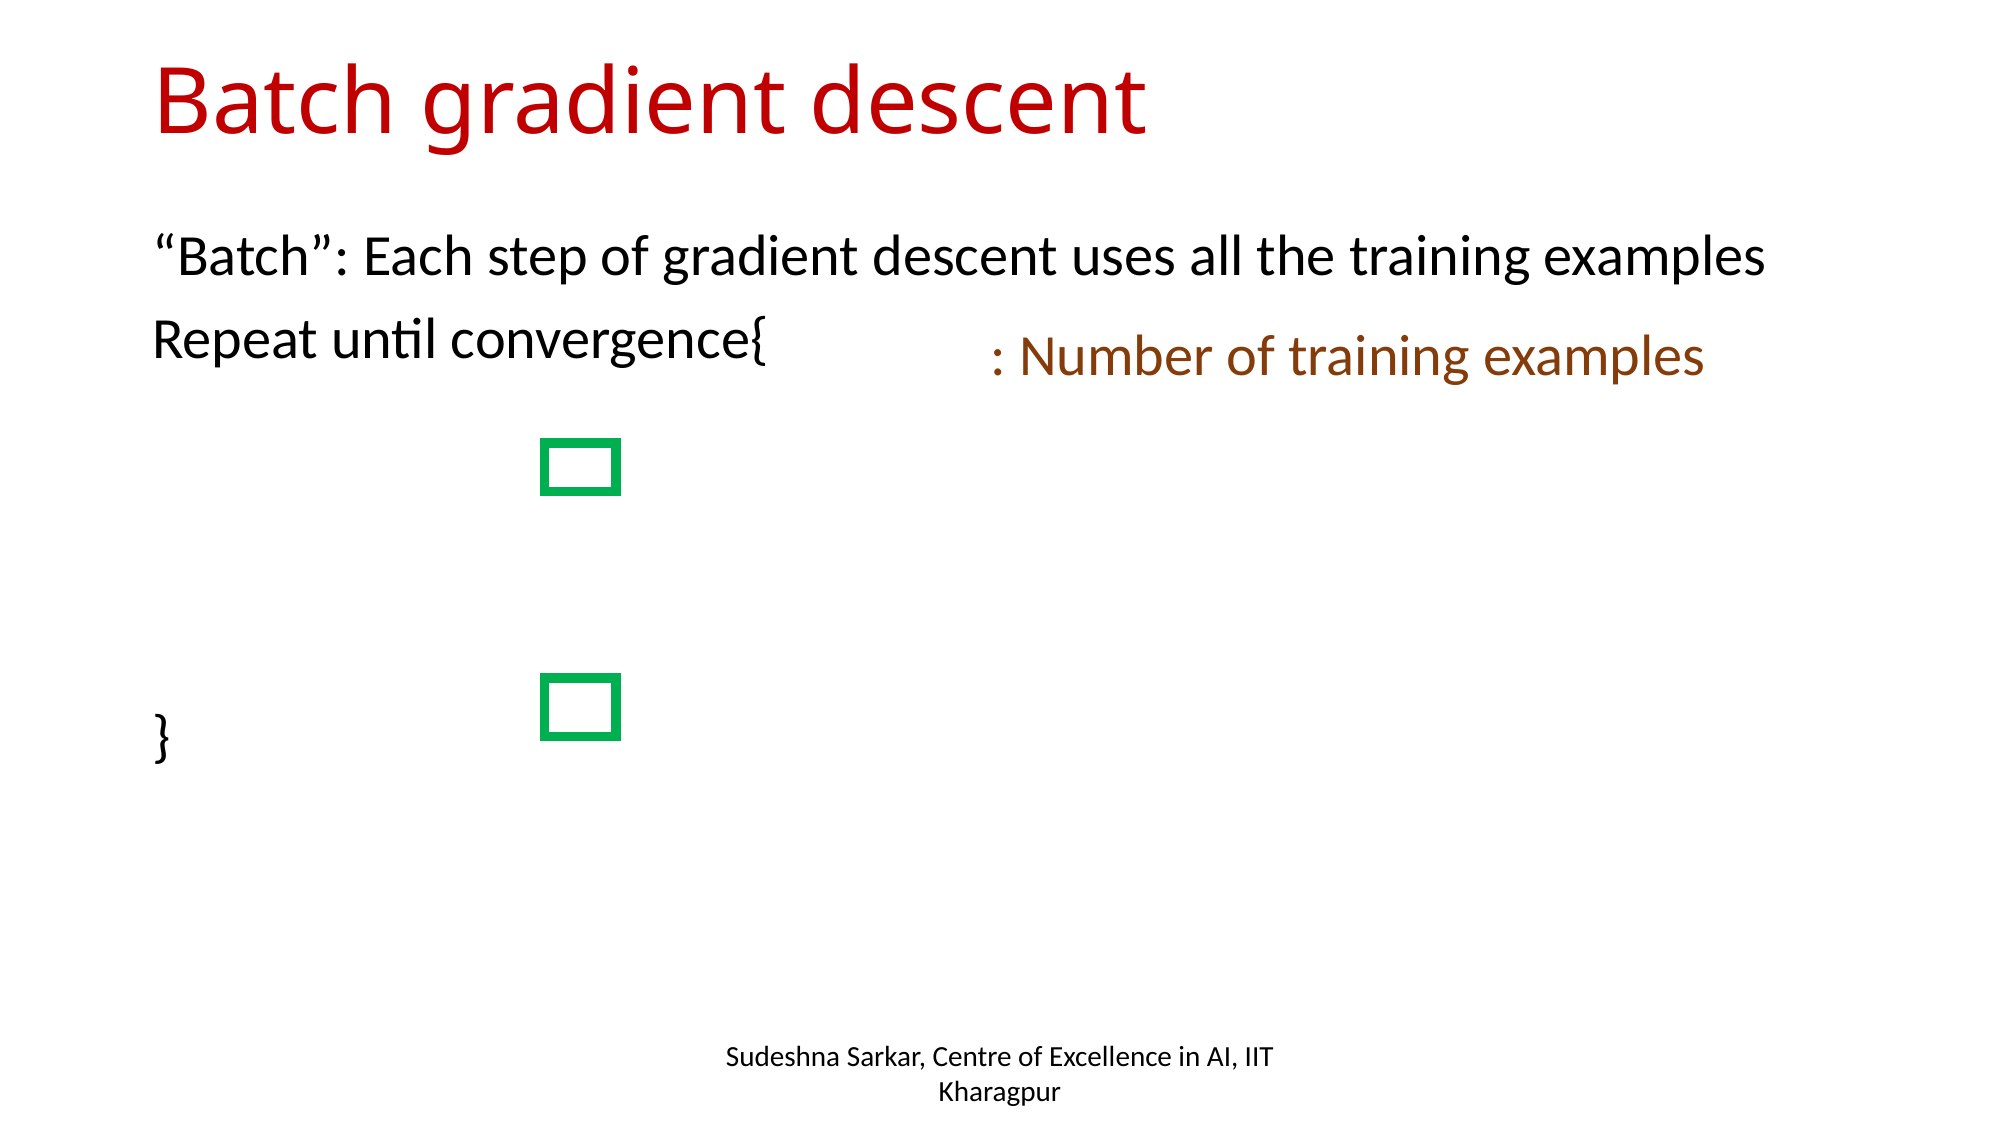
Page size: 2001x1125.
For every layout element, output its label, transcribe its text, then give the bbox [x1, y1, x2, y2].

text_box [544, 677, 617, 738]
footer Sudeshna Sarkar, Centre of Excellence in AI, IIT Kharagpur [662, 1042, 1338, 1103]
text_box [544, 442, 617, 493]
title Batch gradient descent [137, 33, 1863, 175]
